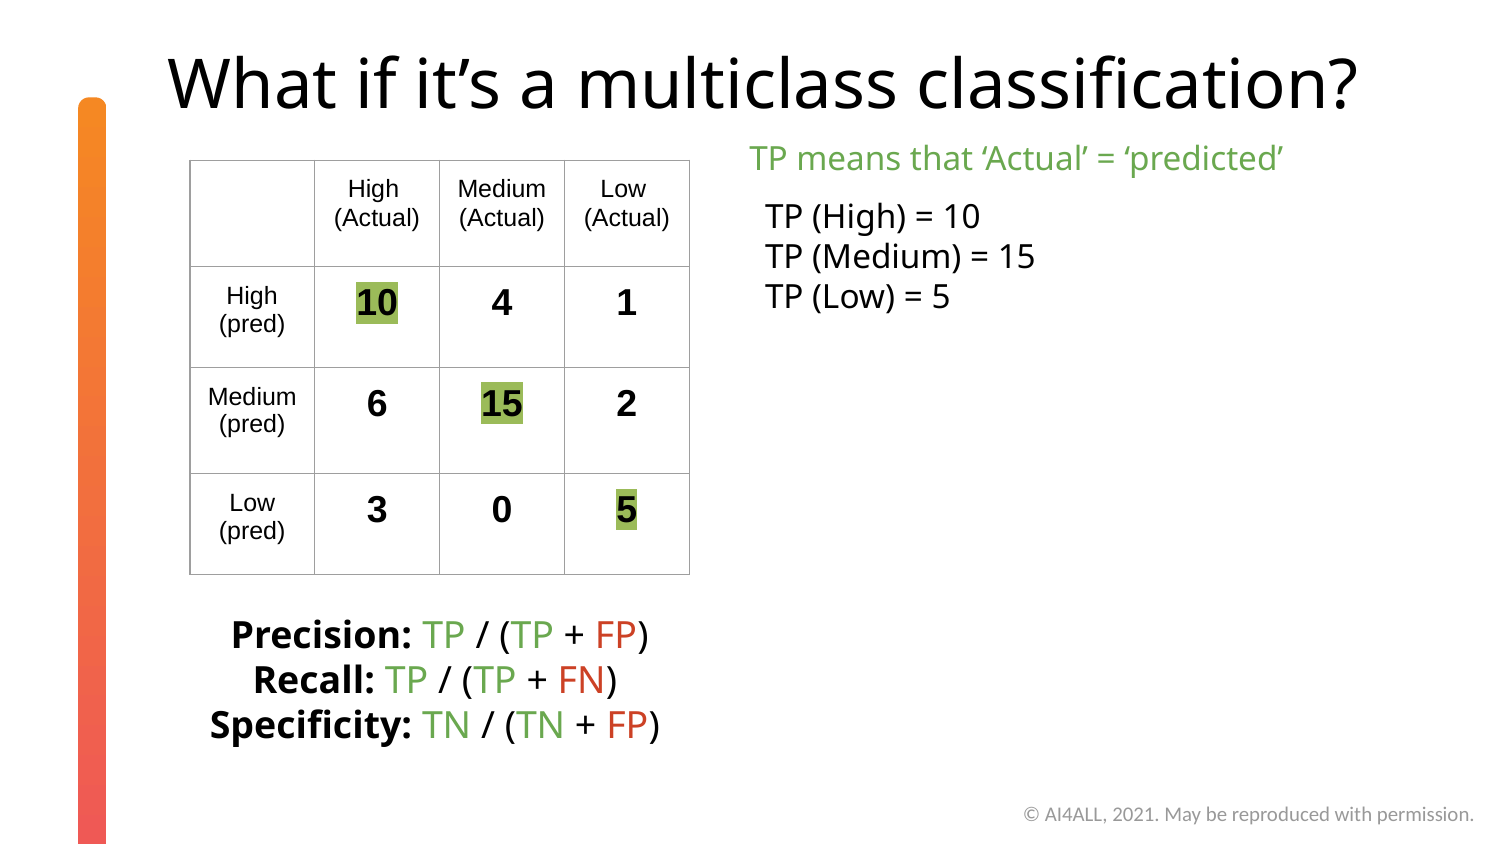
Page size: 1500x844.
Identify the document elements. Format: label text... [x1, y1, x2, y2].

table_cell 5 [565, 474, 689, 574]
table_cell 15 [440, 368, 564, 473]
text_box TP means that ‘Actual’ = ‘predicted’ [734, 122, 1395, 192]
table_cell Medium (pred) [191, 368, 314, 473]
text_box TP (High) = 10 TP (Medium) = 15 TP (Low) = 5 [750, 180, 1130, 331]
table_cell Low (pred) [191, 474, 314, 574]
table_header [191, 161, 314, 266]
table_cell 2 [565, 368, 689, 473]
table_header High (Actual) [315, 161, 439, 266]
table_cell 4 [440, 267, 564, 367]
table_cell 6 [315, 368, 439, 473]
table_cell 0 [440, 474, 564, 574]
table_cell 10 [315, 267, 439, 367]
table_cell 1 [565, 267, 689, 367]
list Precision: TP / (TP + FP) Recall: TP / (TP + FN) Specificity: TN / (TN + FP) [189, 610, 690, 793]
table_header Medium (Actual) [440, 161, 564, 266]
title What if it’s a multiclass classification? [167, 39, 1428, 137]
table_cell 3 [315, 474, 439, 574]
table_header Low (Actual) [565, 161, 689, 266]
table_cell High (pred) [191, 267, 314, 367]
